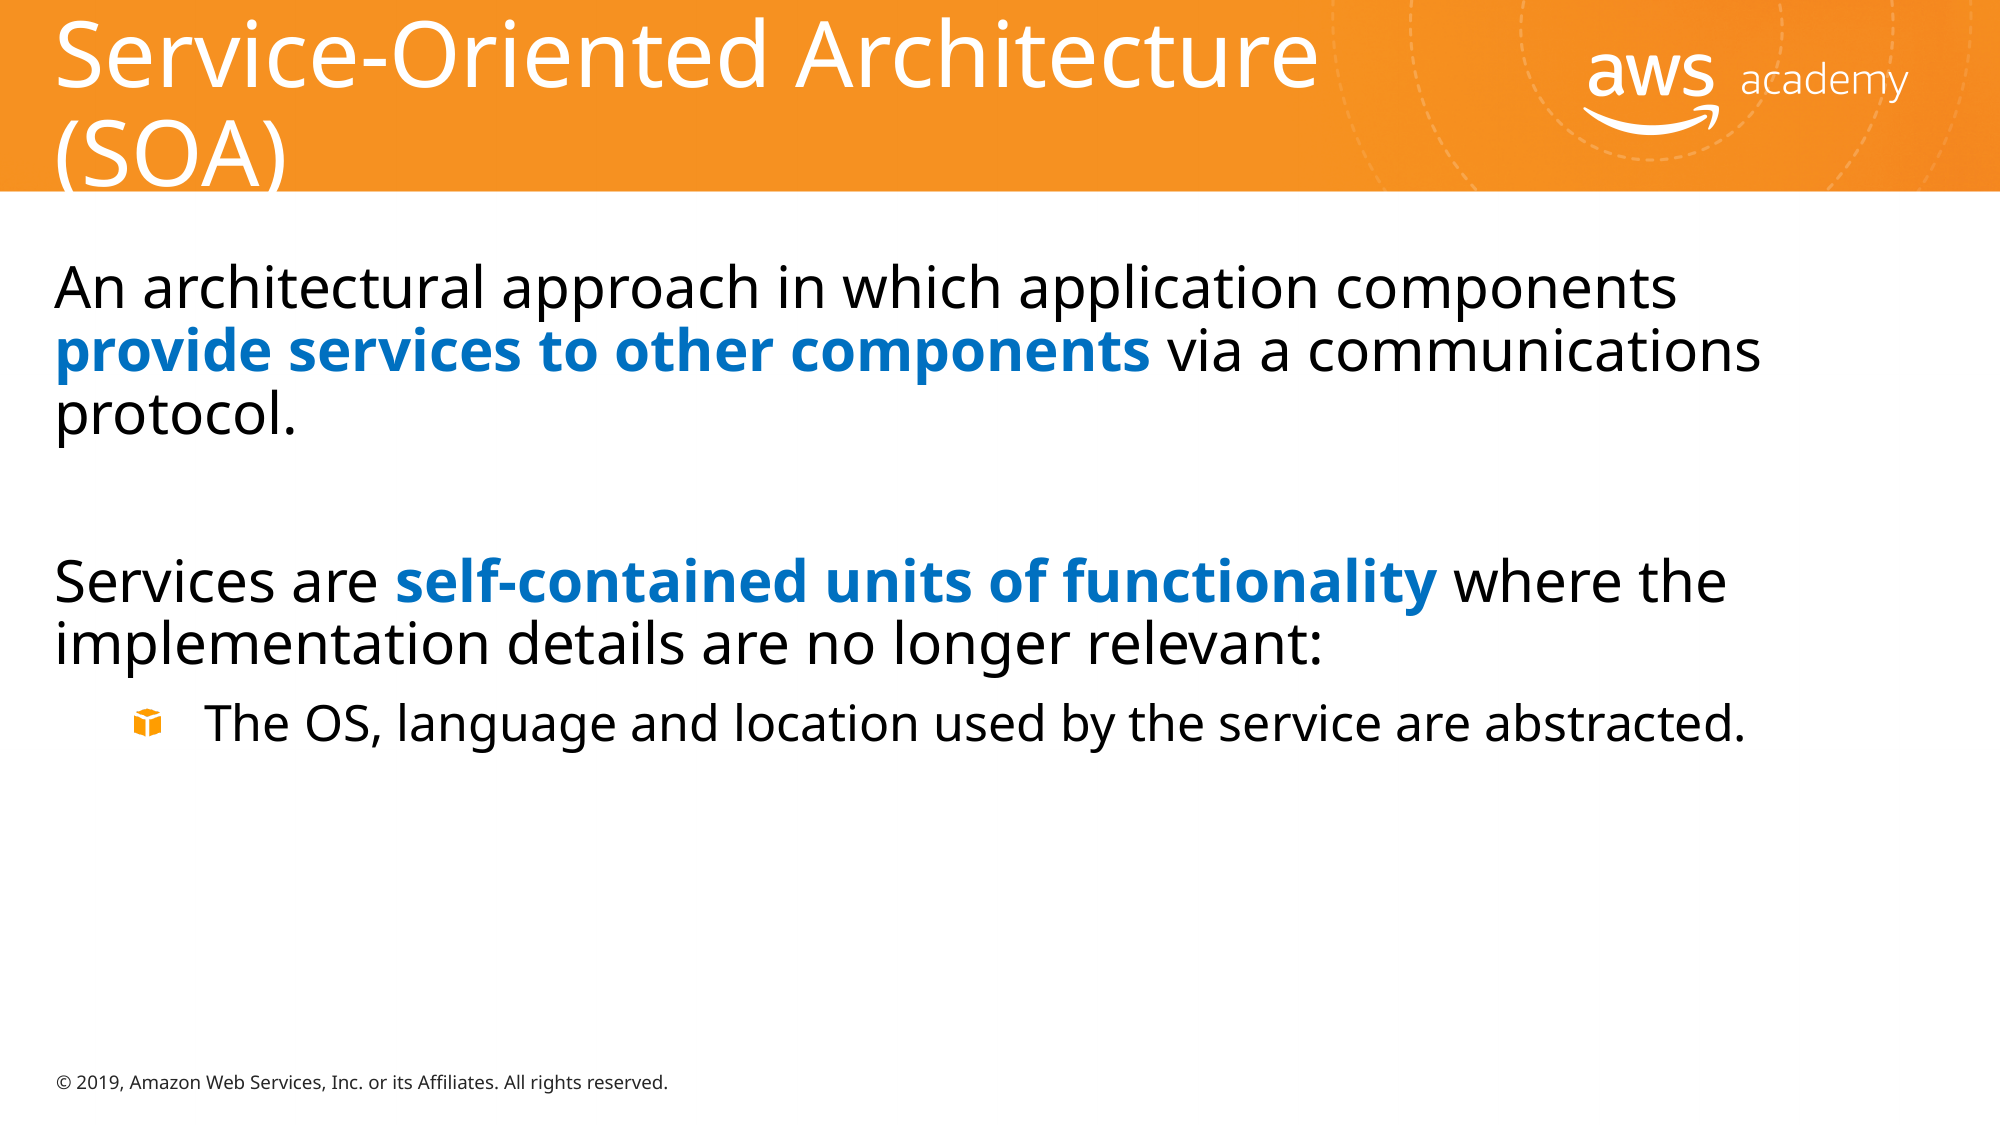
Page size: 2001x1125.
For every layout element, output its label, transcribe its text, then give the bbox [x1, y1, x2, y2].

list An architectural approach in which application components provide services to other components via a communications protocol. Services are self-contained units of functionality where the implementation details are no longer relevant: The OS, language and location used by the service are abstracted. [39, 251, 1901, 837]
picture [0, 0, 2000, 1125]
title Service-Oriented Architecture (SOA) [39, 43, 1589, 172]
